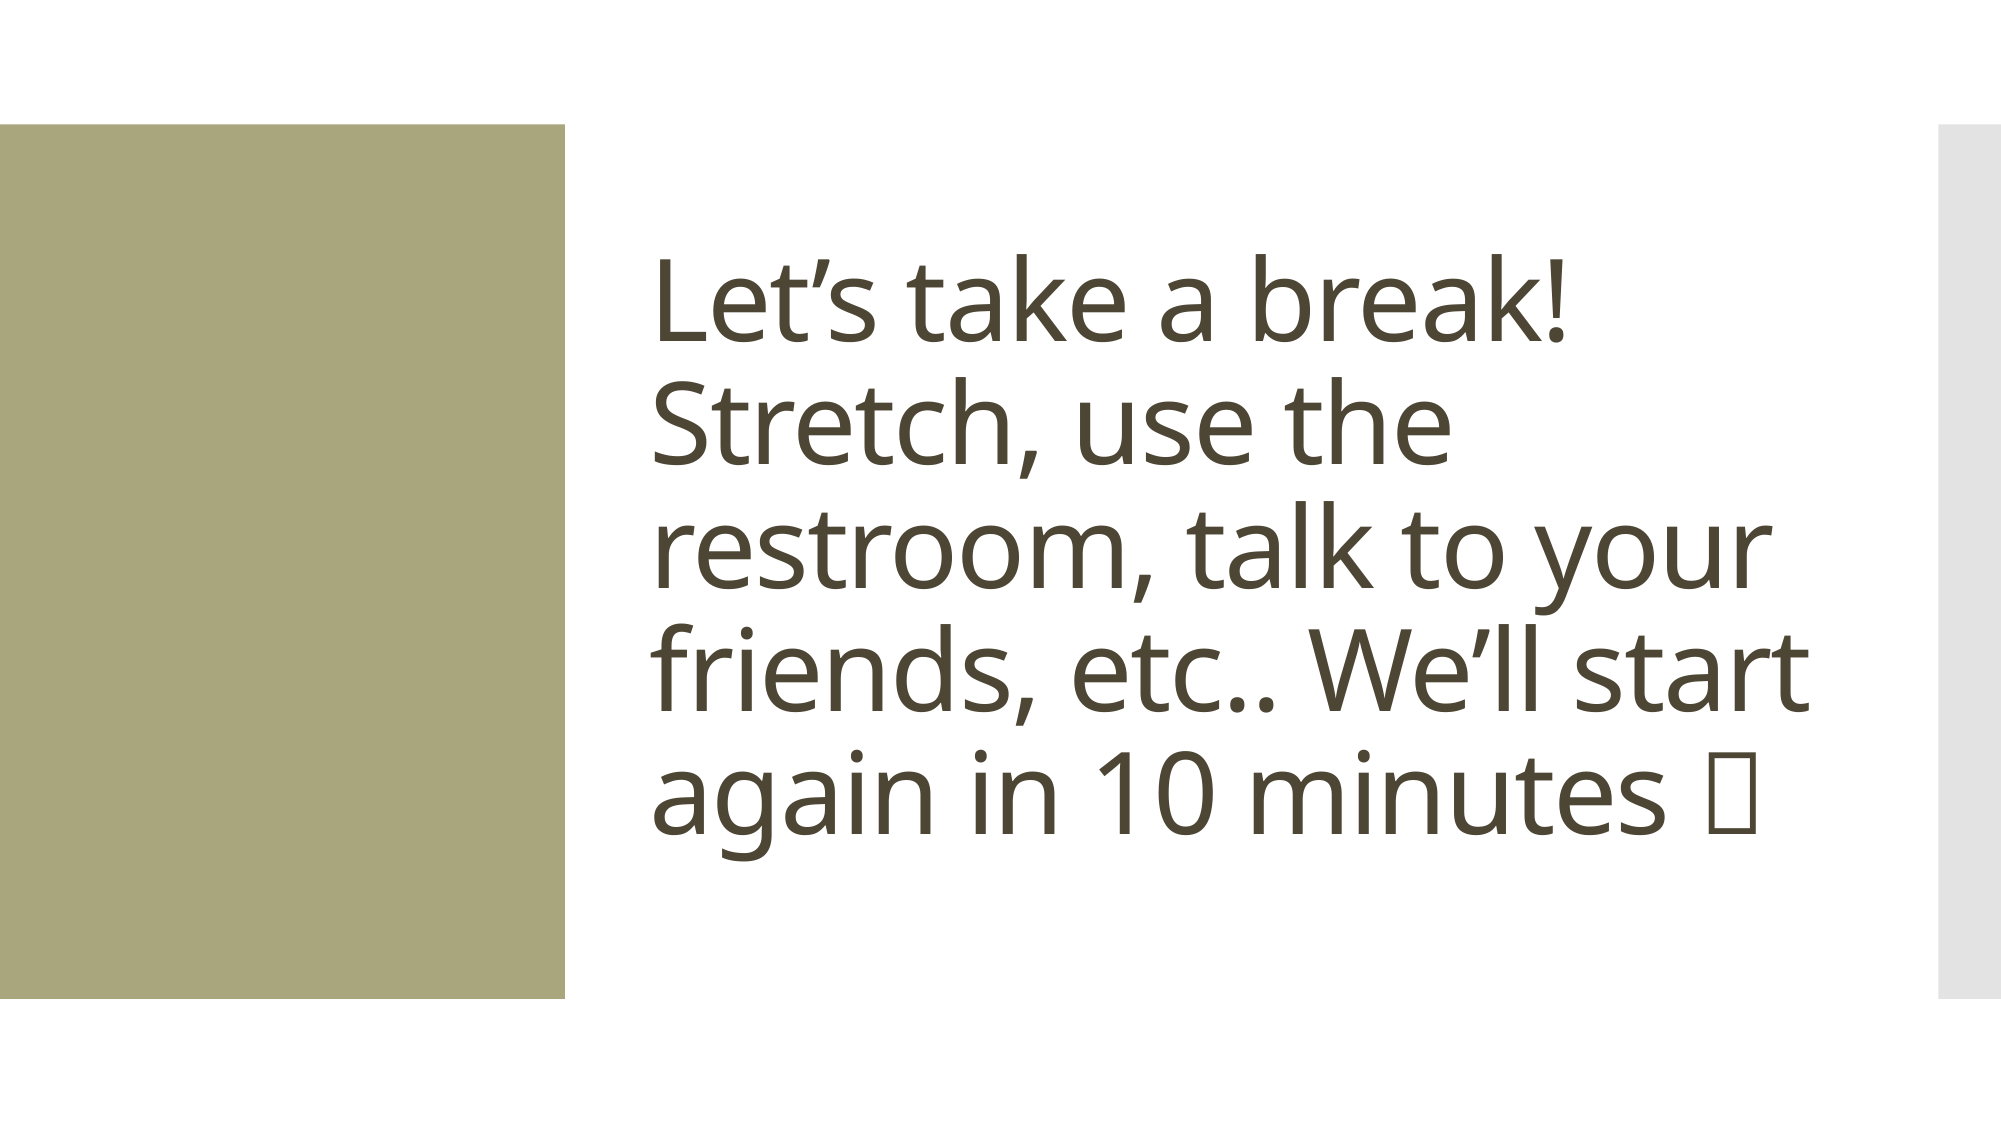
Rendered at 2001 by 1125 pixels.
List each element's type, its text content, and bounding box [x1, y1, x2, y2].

title Let’s take a break! Stretch, use the restroom, talk to your friends, etc.. We’ll start again in 10 minutes  [634, 213, 1835, 868]
